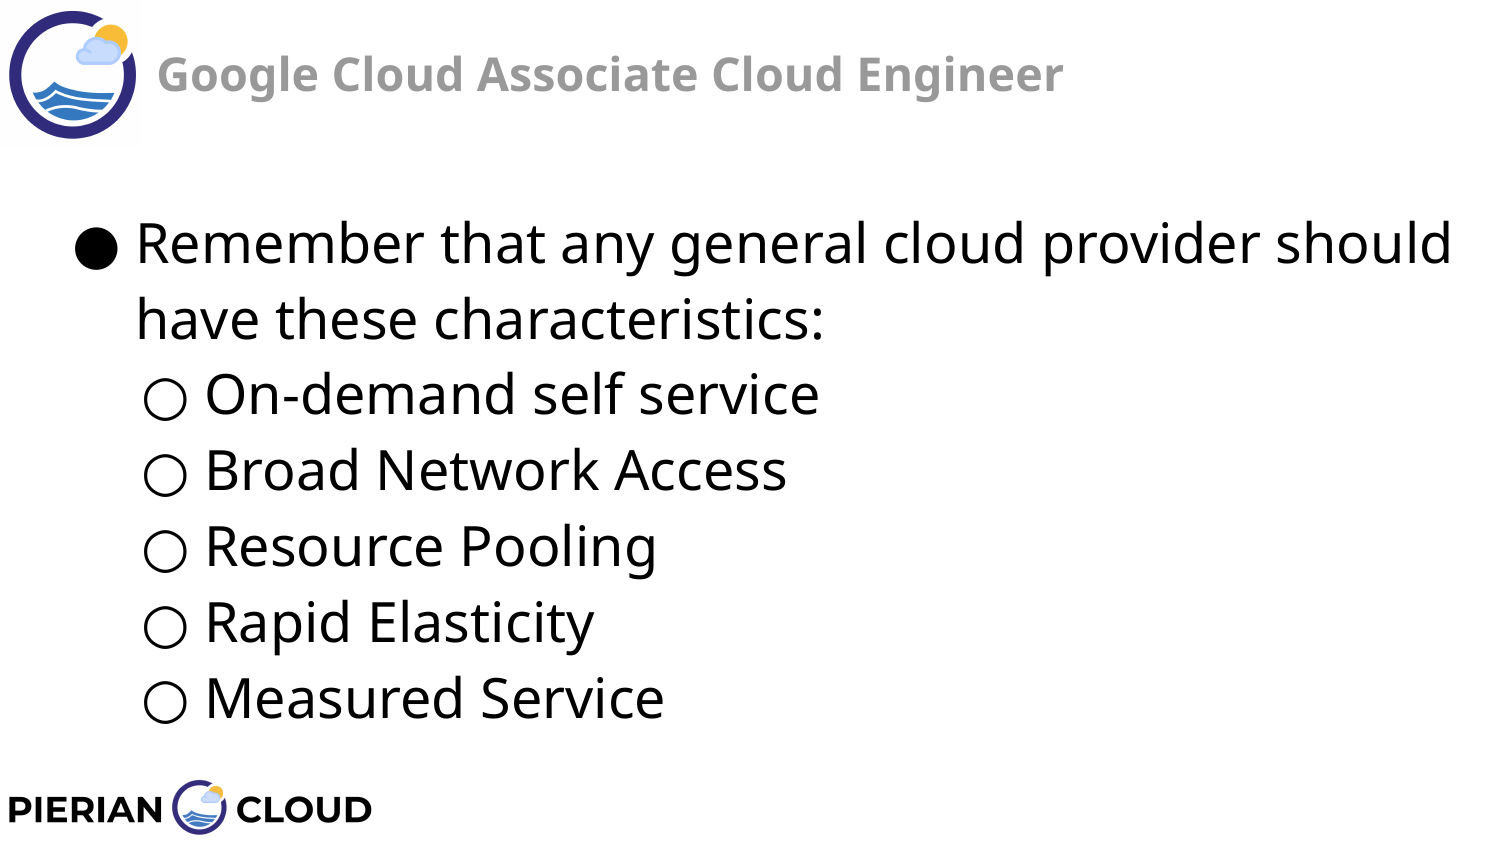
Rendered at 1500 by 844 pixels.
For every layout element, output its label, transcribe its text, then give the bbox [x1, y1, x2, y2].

picture [0, 0, 142, 146]
picture [0, 758, 375, 844]
title Google Cloud Associate Cloud Engineer [146, 25, 1420, 120]
subtitle Remember that any general cloud provider should have these characteristics: On-demand self service Broad Network Access Resource Pooling Rapid Elasticity Measured Service [51, 189, 1476, 750]
